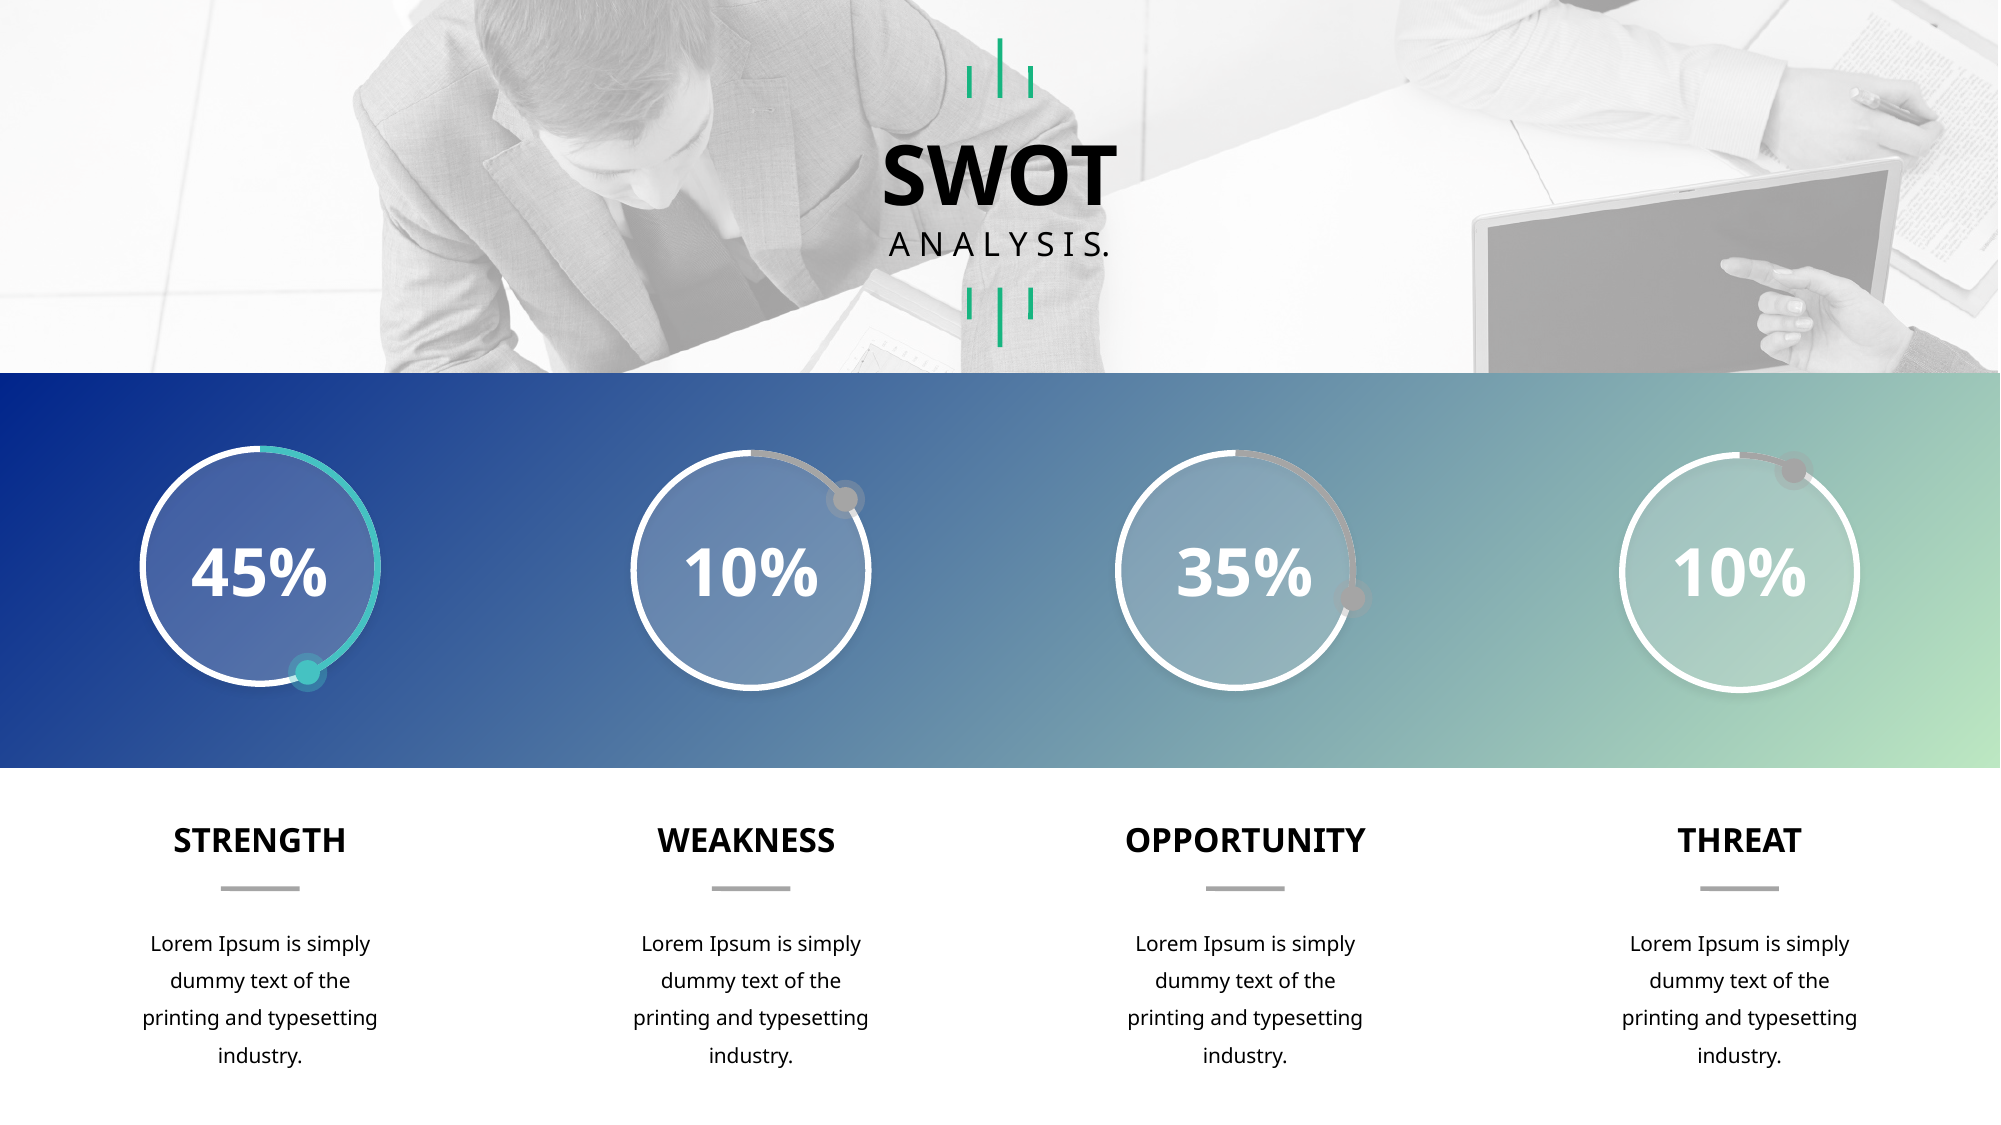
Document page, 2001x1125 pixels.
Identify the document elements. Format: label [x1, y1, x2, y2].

text_box [1615, 818, 1864, 1068]
text_box [627, 818, 875, 1068]
text_box [136, 818, 385, 1068]
text_box [860, 38, 1140, 348]
picture [0, 0, 1999, 768]
text_box [1112, 818, 1379, 1068]
text_box [142, 448, 1858, 693]
